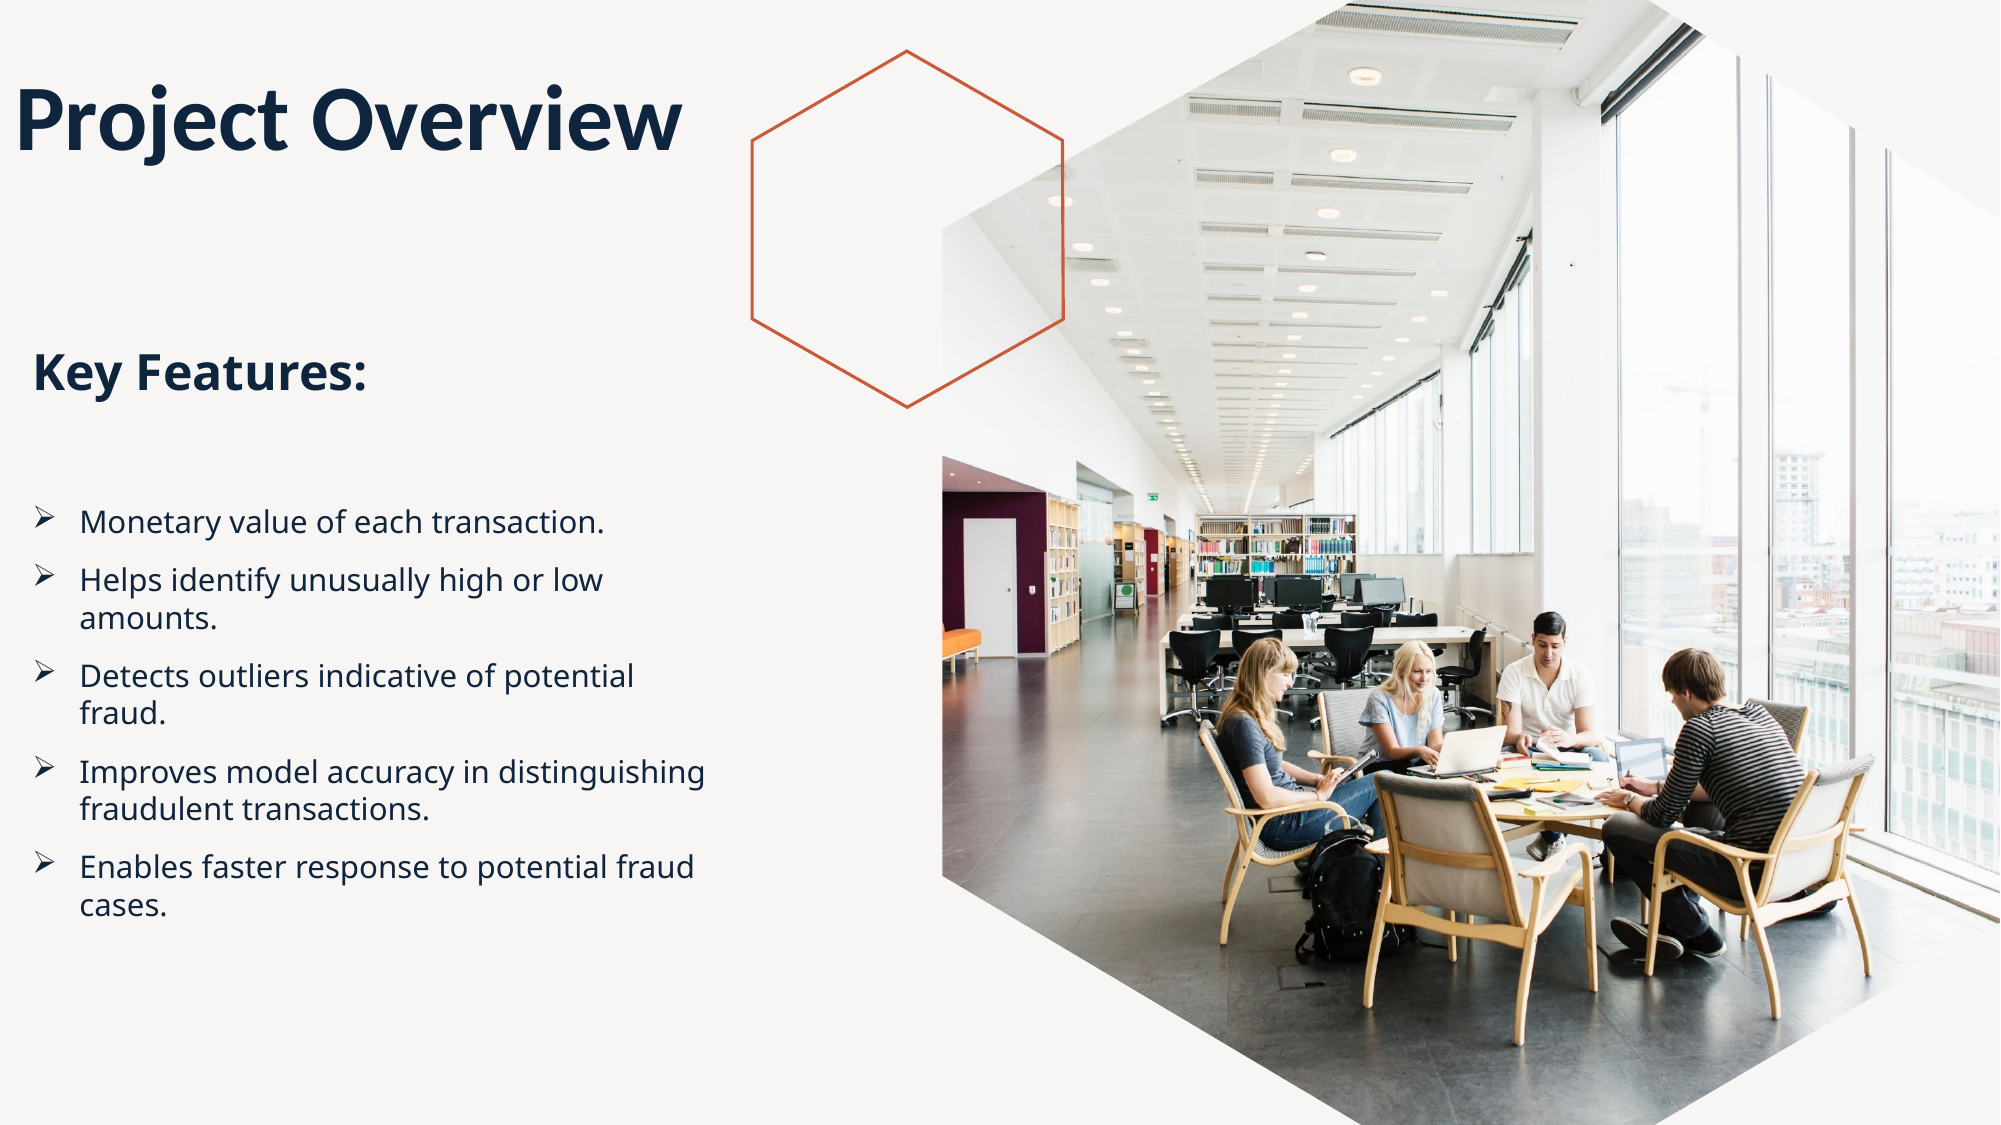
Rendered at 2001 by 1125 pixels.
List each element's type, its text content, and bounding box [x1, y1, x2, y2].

title Project Overview [0, 11, 724, 230]
list Key Features: Monetary value of each transaction. Helps identify unusually high or low amounts. Detects outliers indicative of potential fraud. Improves model accuracy in distinguishing fraudulent transactions. Enables faster response to potential fraud cases. [17, 332, 731, 1020]
picture [942, 0, 2000, 1125]
text_box [752, 51, 942, 408]
